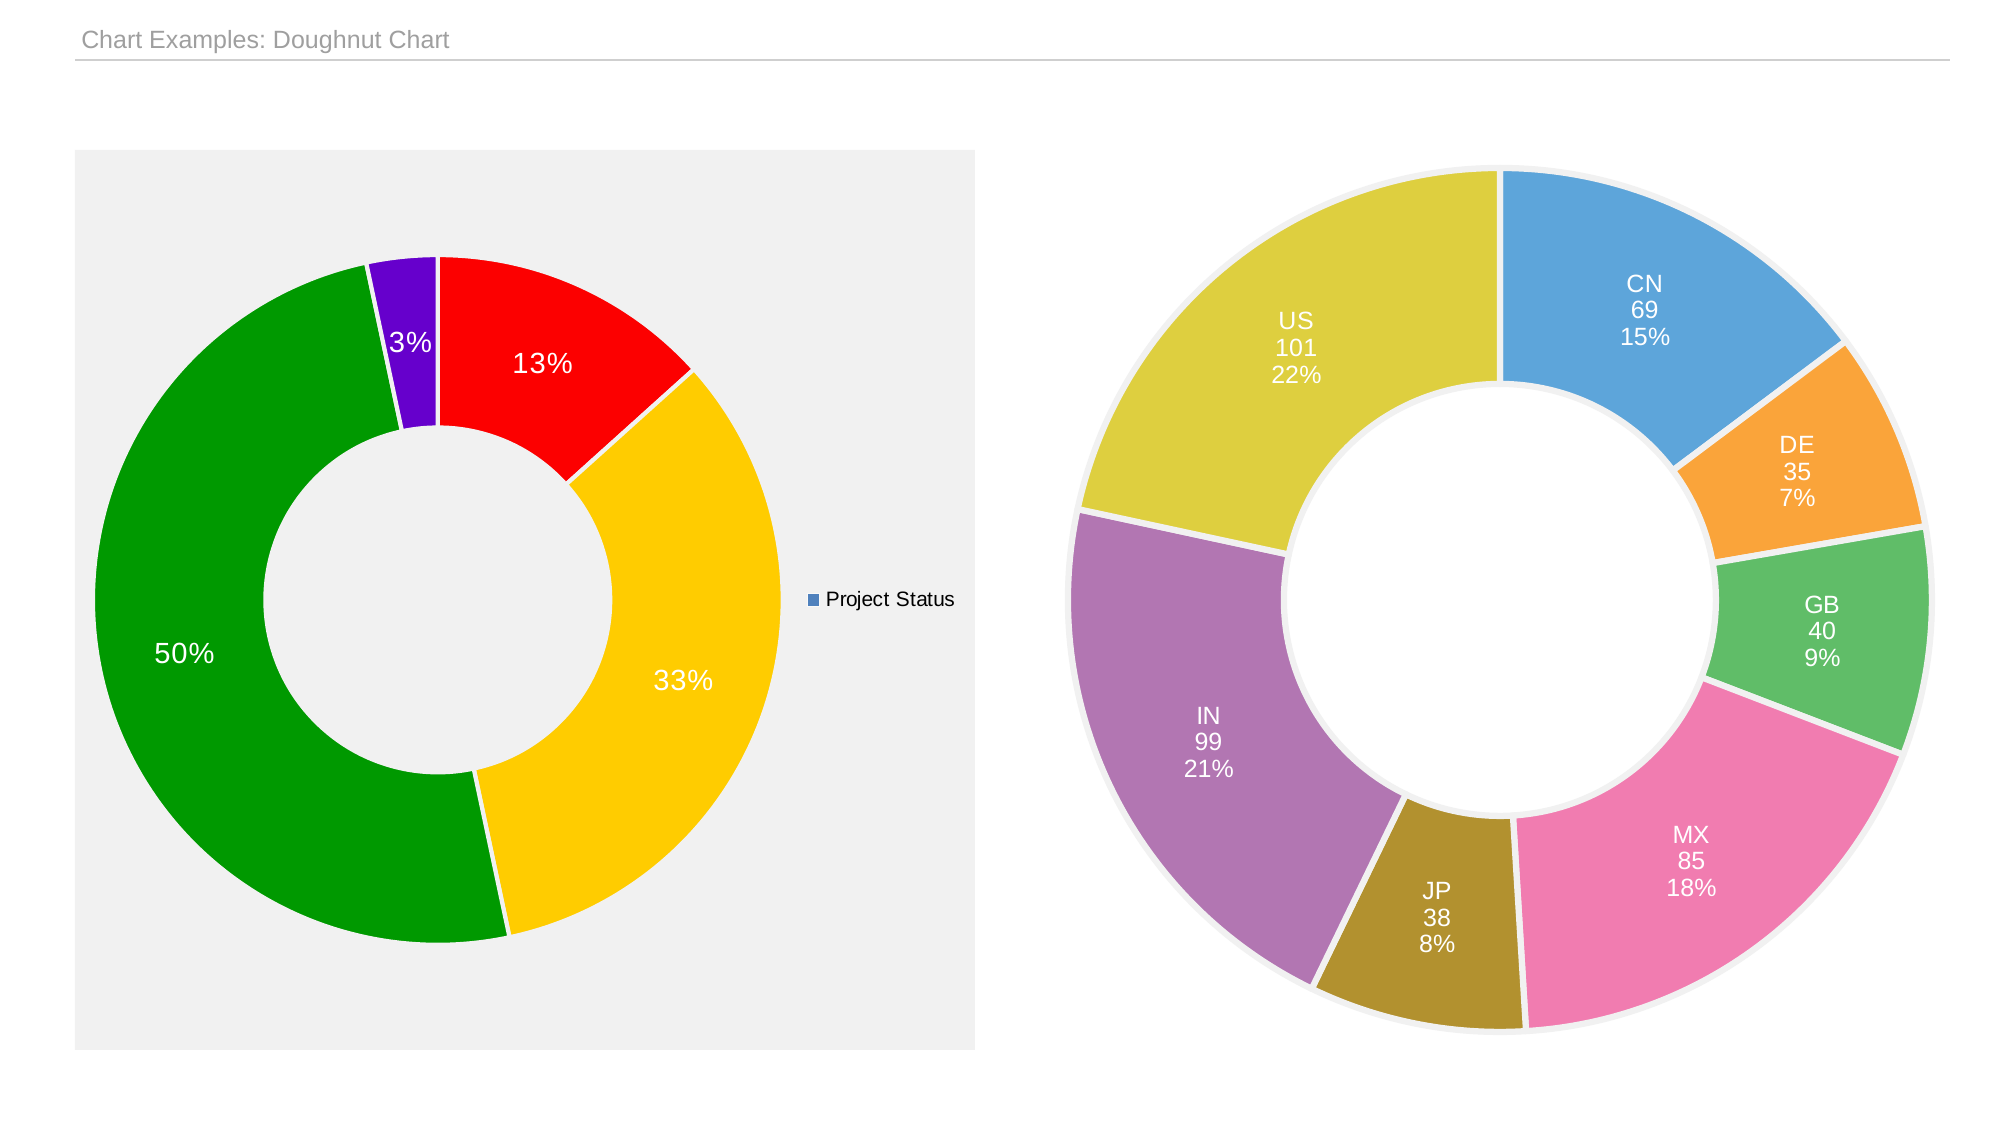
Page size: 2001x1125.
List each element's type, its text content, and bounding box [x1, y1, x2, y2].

table_header Chart Examples: Doughnut Chart [75, 19, 1950, 59]
chart [74, 149, 976, 1051]
chart [1049, 149, 1951, 1051]
